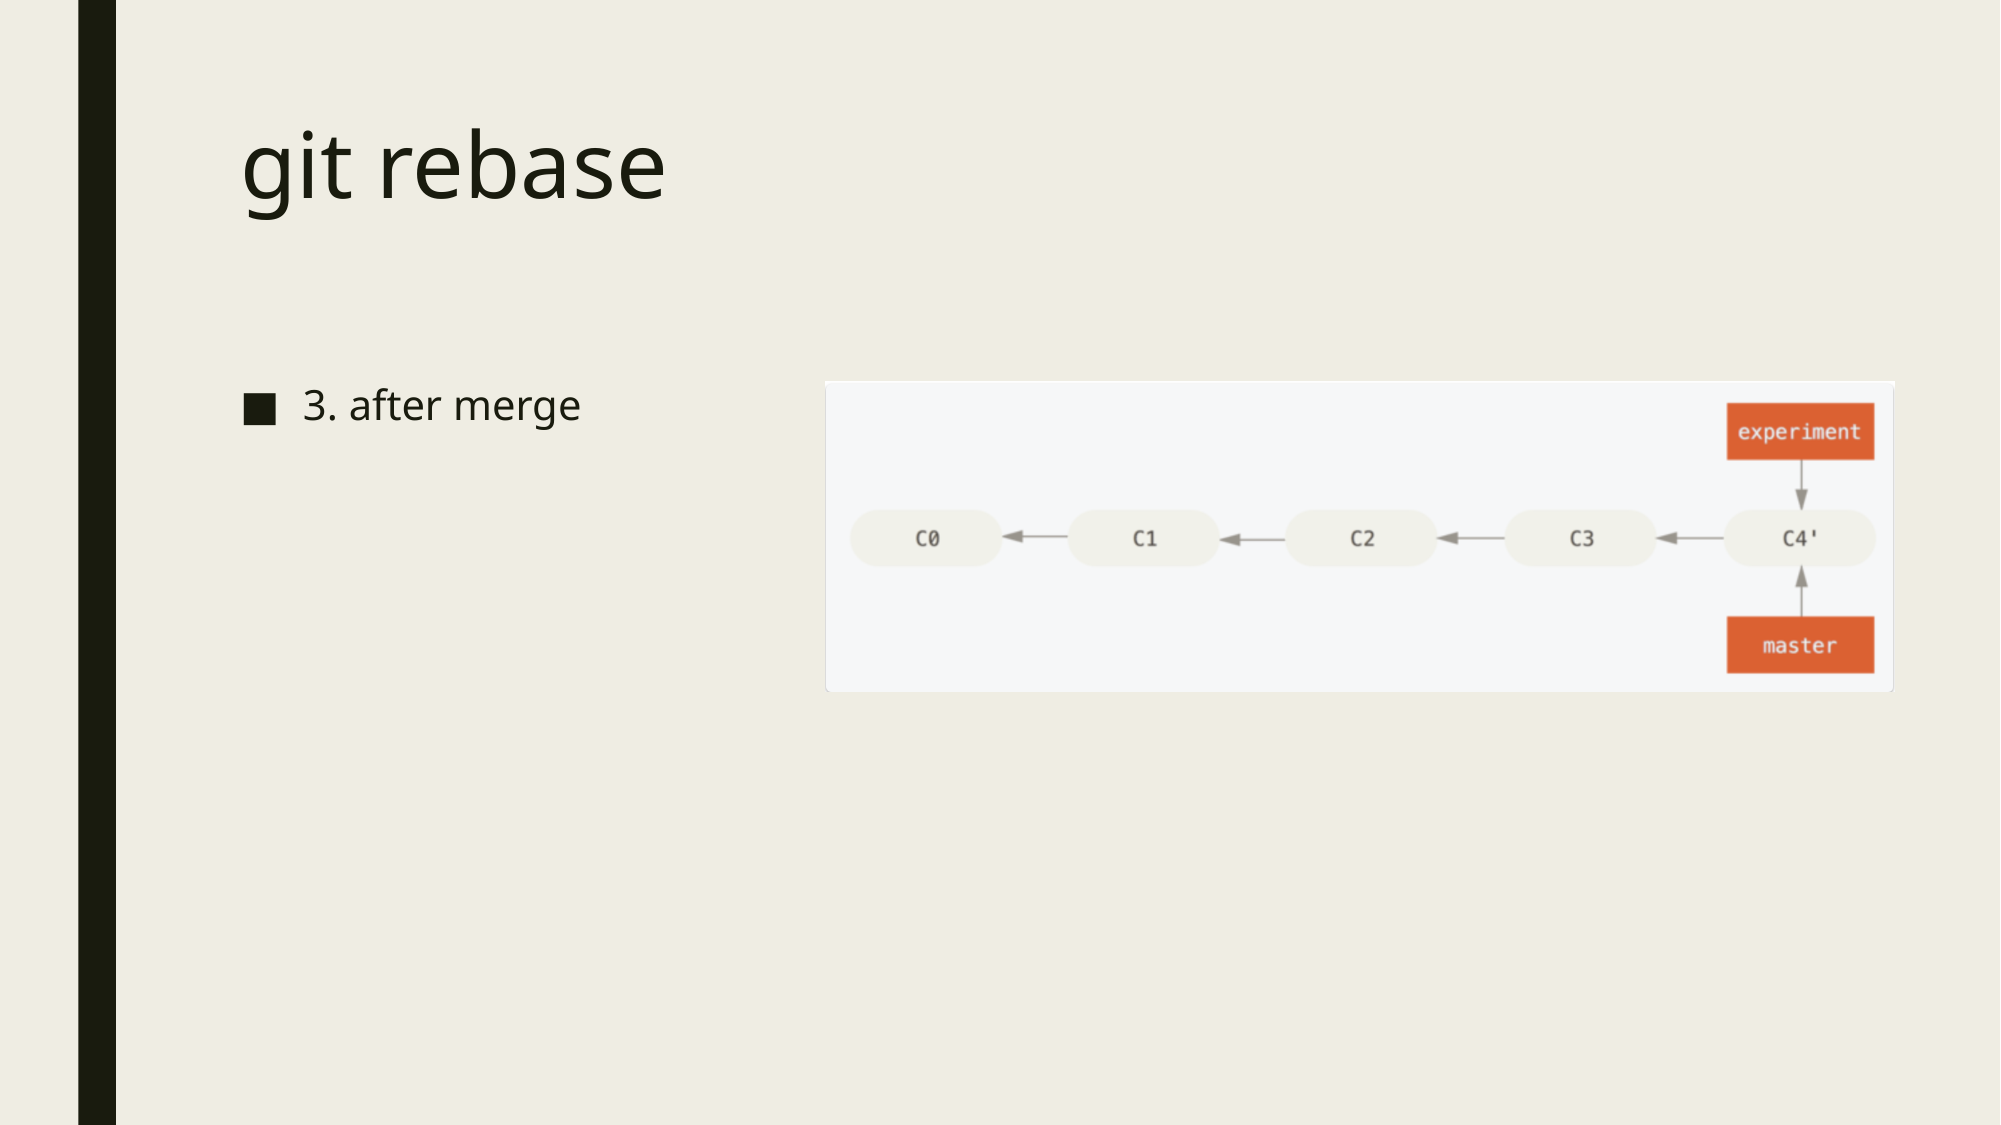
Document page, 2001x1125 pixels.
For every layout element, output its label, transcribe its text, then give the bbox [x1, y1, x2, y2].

title git rebase [225, 112, 764, 357]
picture [825, 381, 1895, 692]
list 3. after merge [225, 375, 764, 963]
